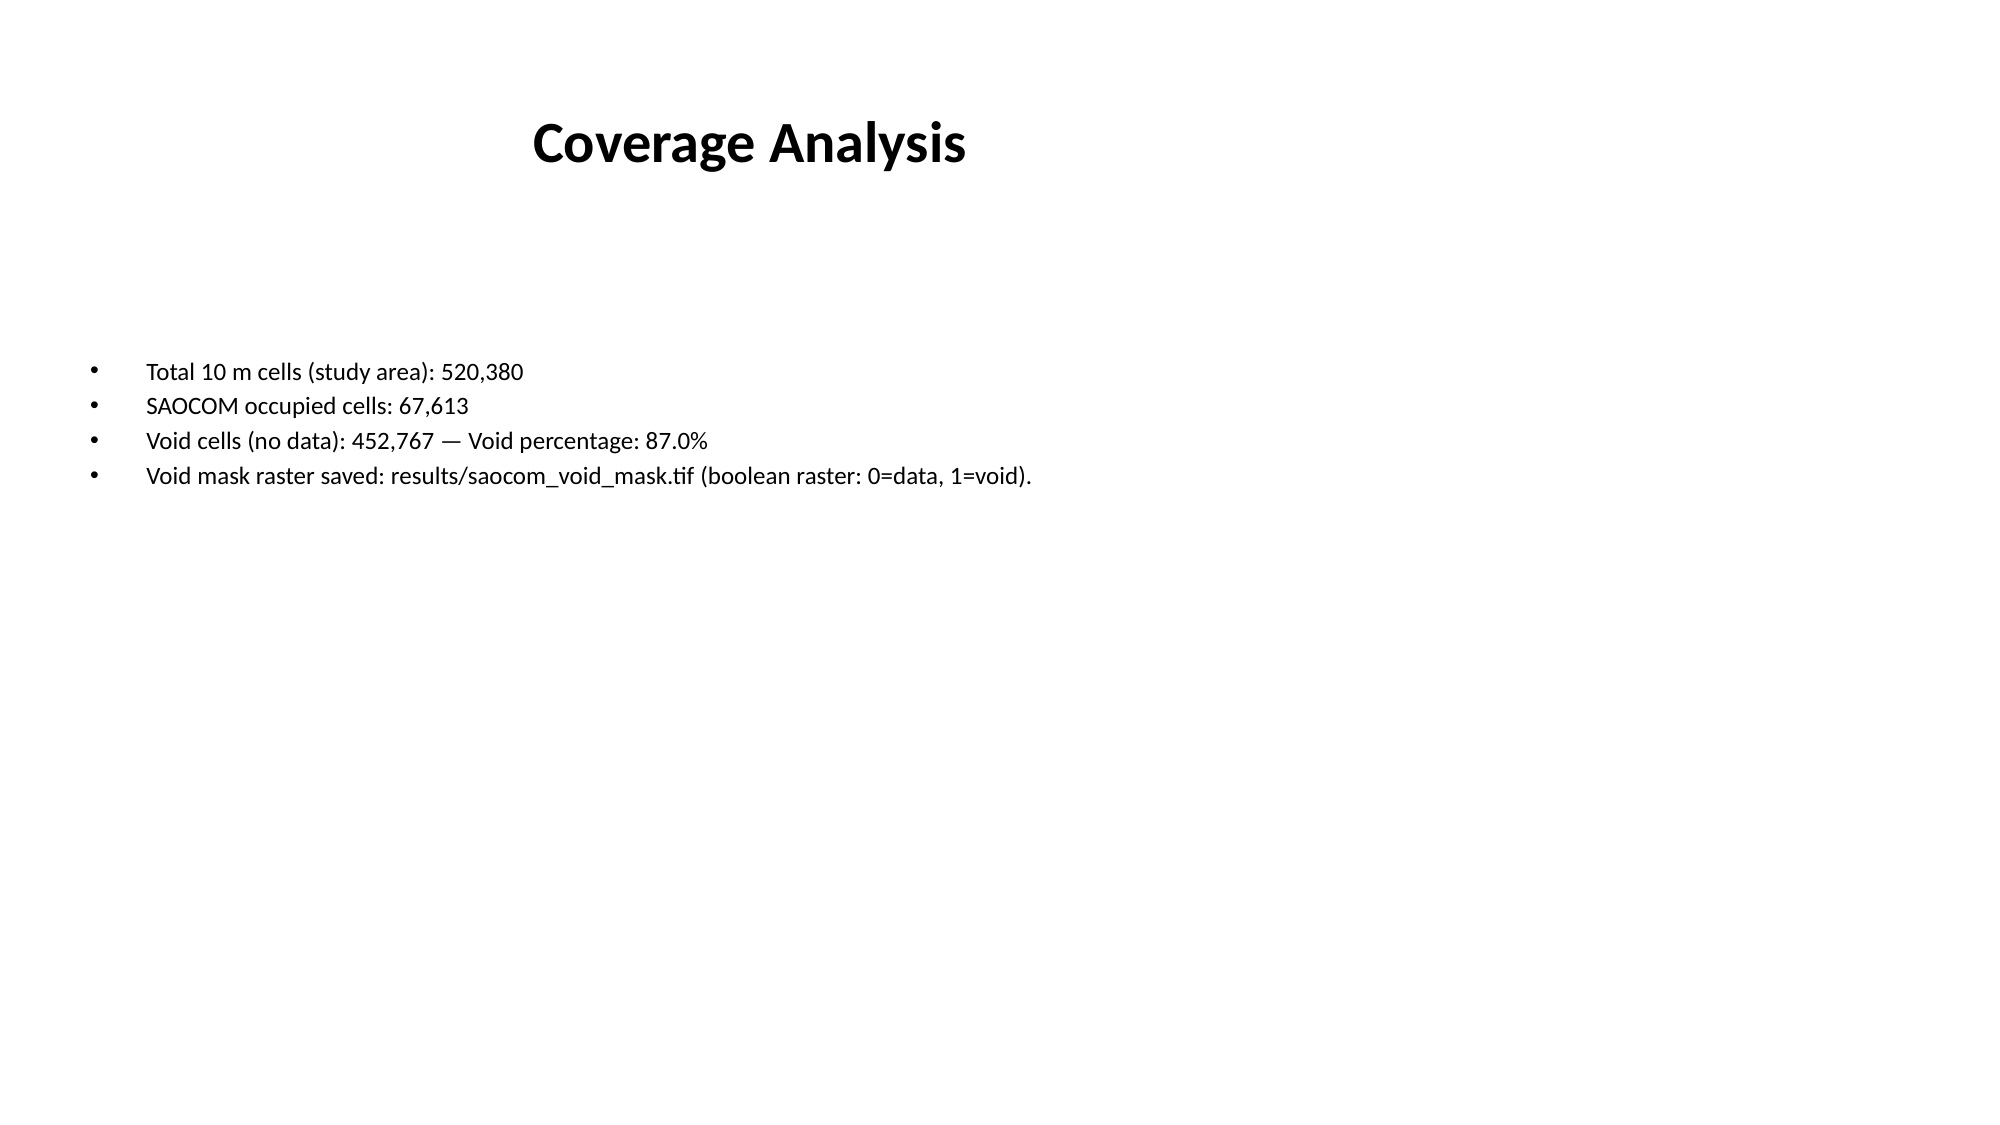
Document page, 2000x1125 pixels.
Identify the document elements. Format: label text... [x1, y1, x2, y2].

title Coverage Analysis [75, 45, 1425, 233]
list Total 10 m cells (study area): 520,380 SAOCOM occupied cells: 67,613 Void cells (no data): 452,767 — Void percentage: 87.0% Void mask raster saved: results/saocom_void_mask.tif (boolean raster: 0=data, 1=void). [75, 262, 1425, 1005]
